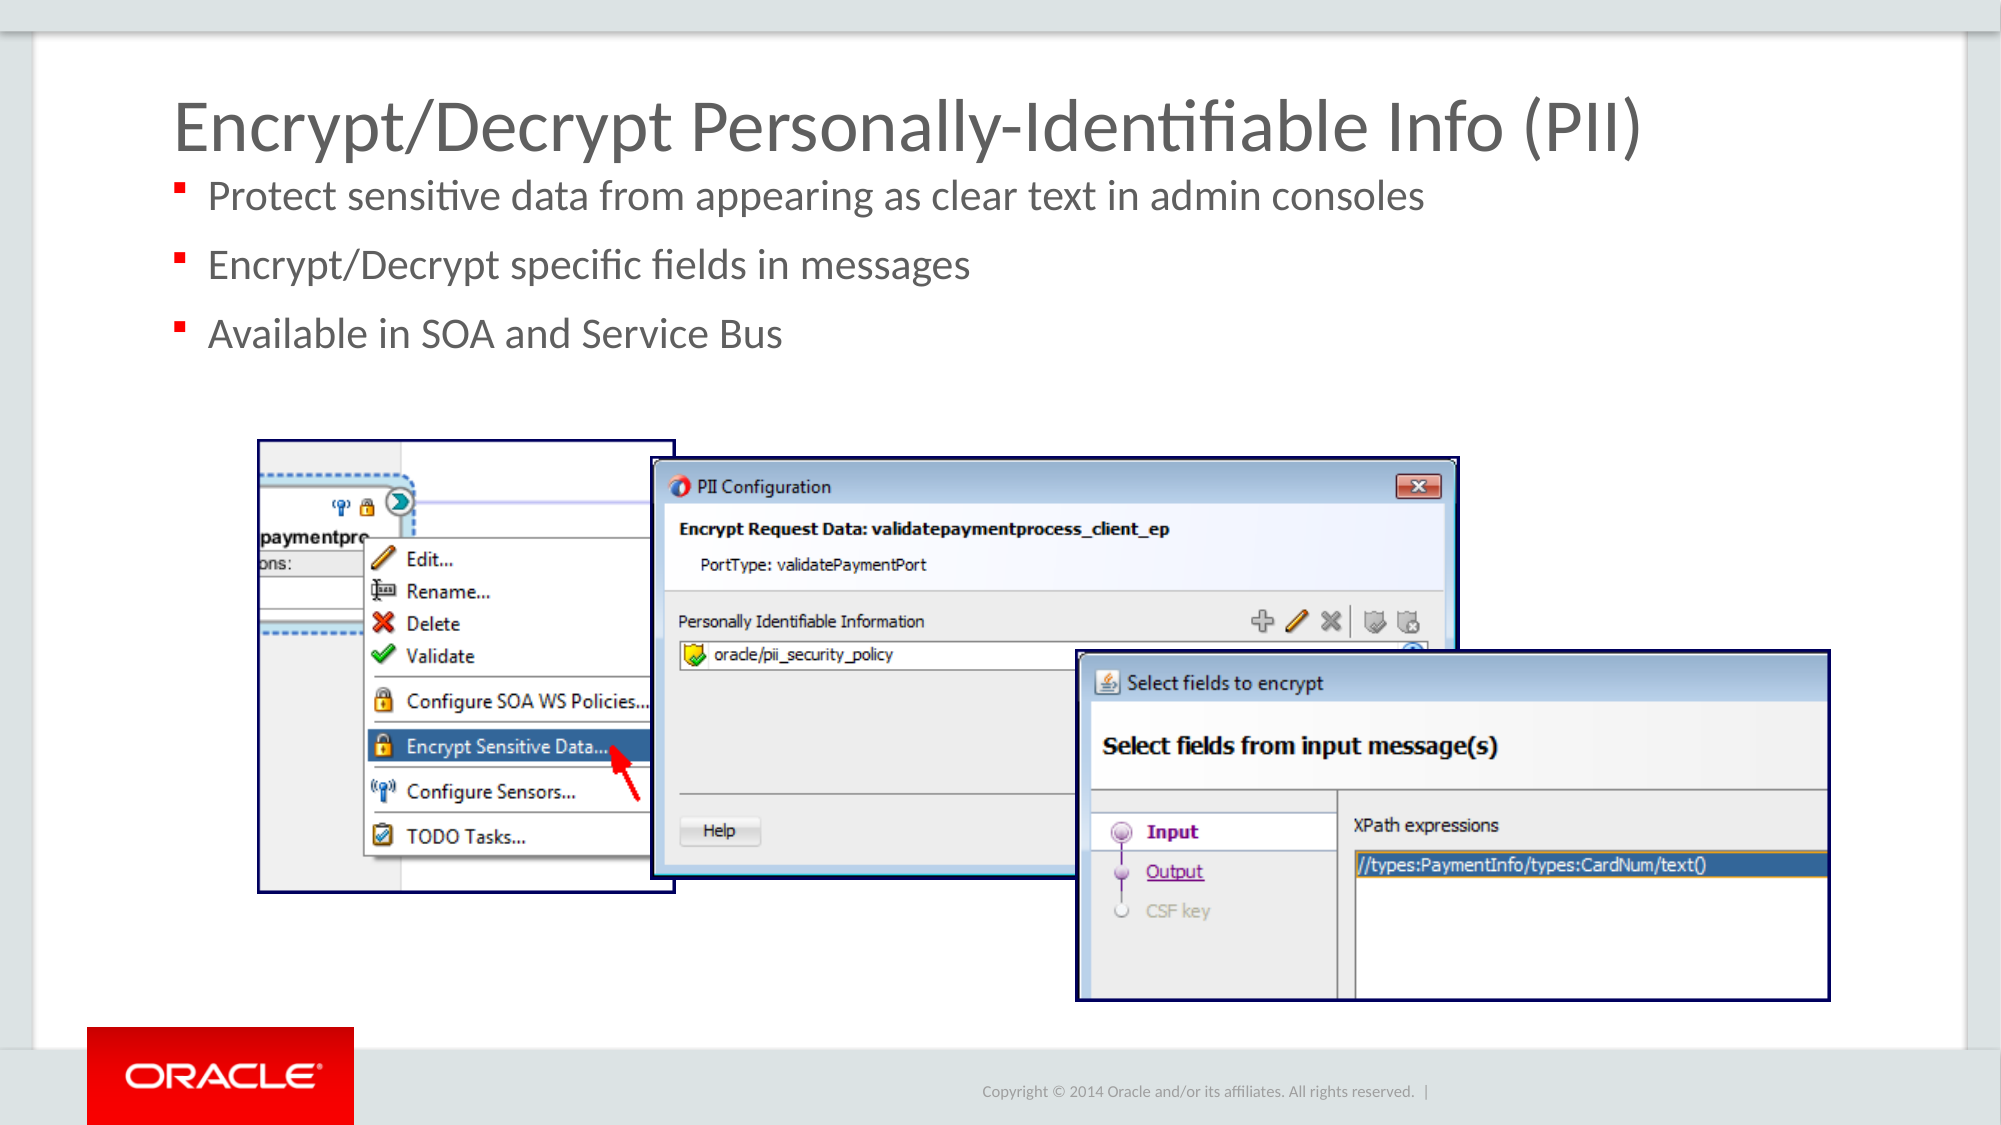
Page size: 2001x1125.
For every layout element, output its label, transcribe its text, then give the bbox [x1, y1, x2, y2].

picture [87, 1027, 354, 1125]
title Encrypt/Decrypt Personally-Identifiable Info (PII) [173, 42, 1973, 167]
text_box Protect sensitive data from appearing as clear text in admin consoles Encrypt/Decrypt specific fields in messages Available in SOA and Service Bus [158, 166, 1713, 457]
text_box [256, 439, 1832, 1003]
